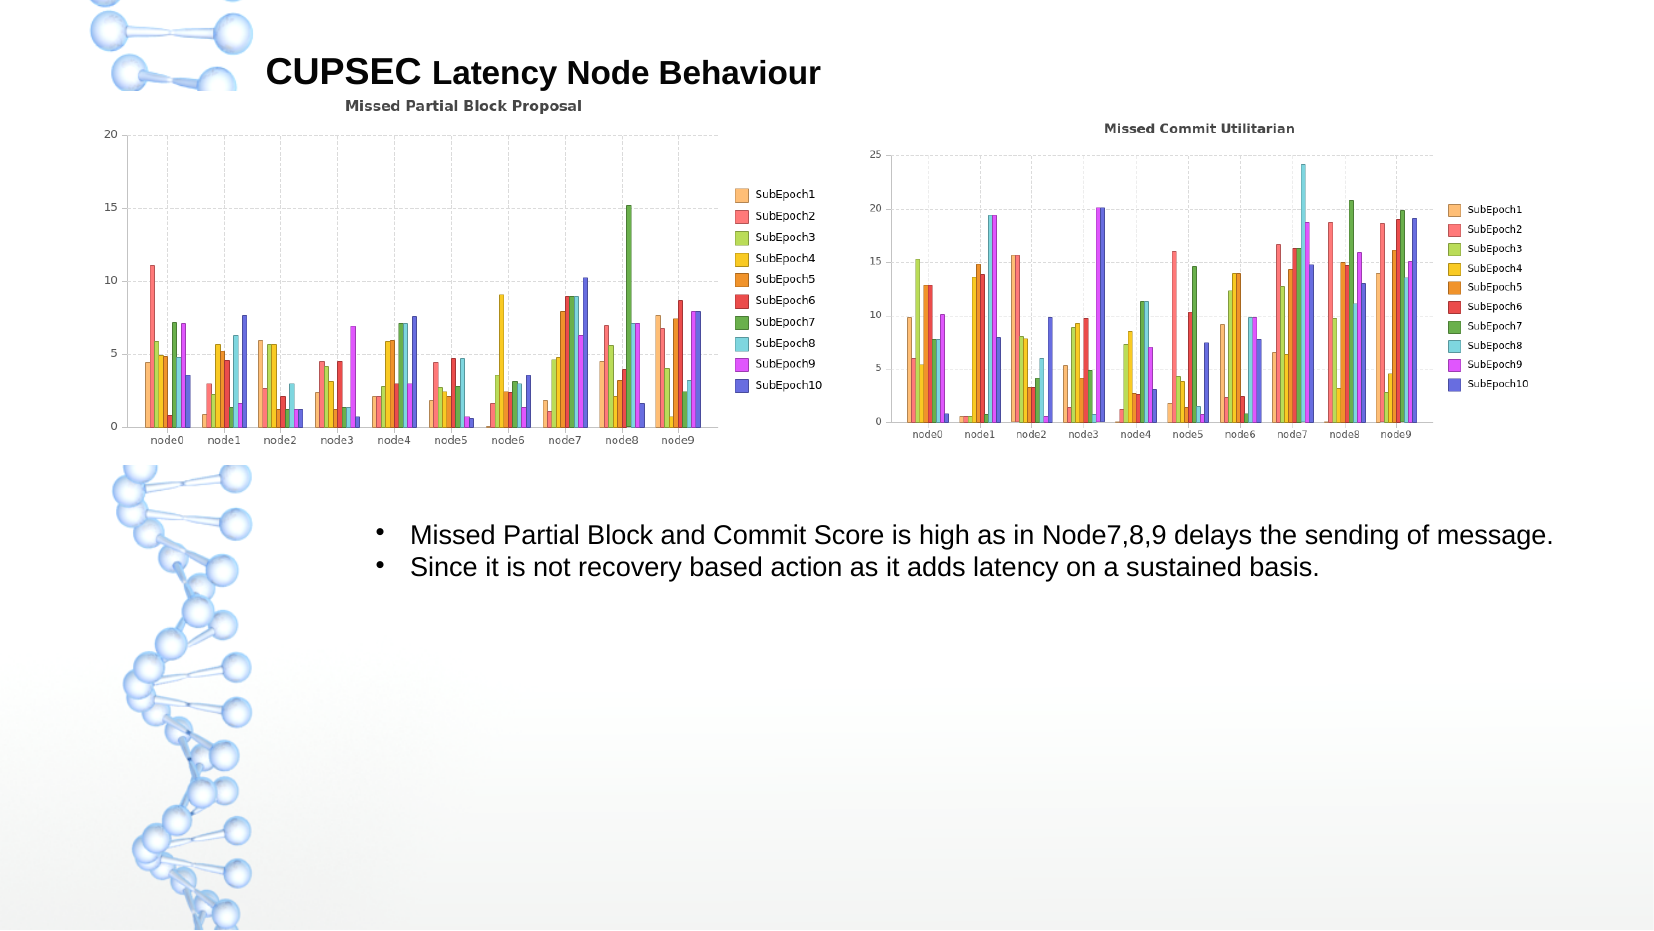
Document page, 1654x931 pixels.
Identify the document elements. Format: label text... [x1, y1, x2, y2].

picture [0, 0, 1654, 930]
text_box CUPSEC Latency Node Behaviour [265, 35, 1245, 105]
text_box Missed Partial Block and Commit Score is high as in Node7,8,9 delays the sending of message. Since it is not recovery based action as it adds latency on a sustained basis. [359, 510, 1590, 872]
